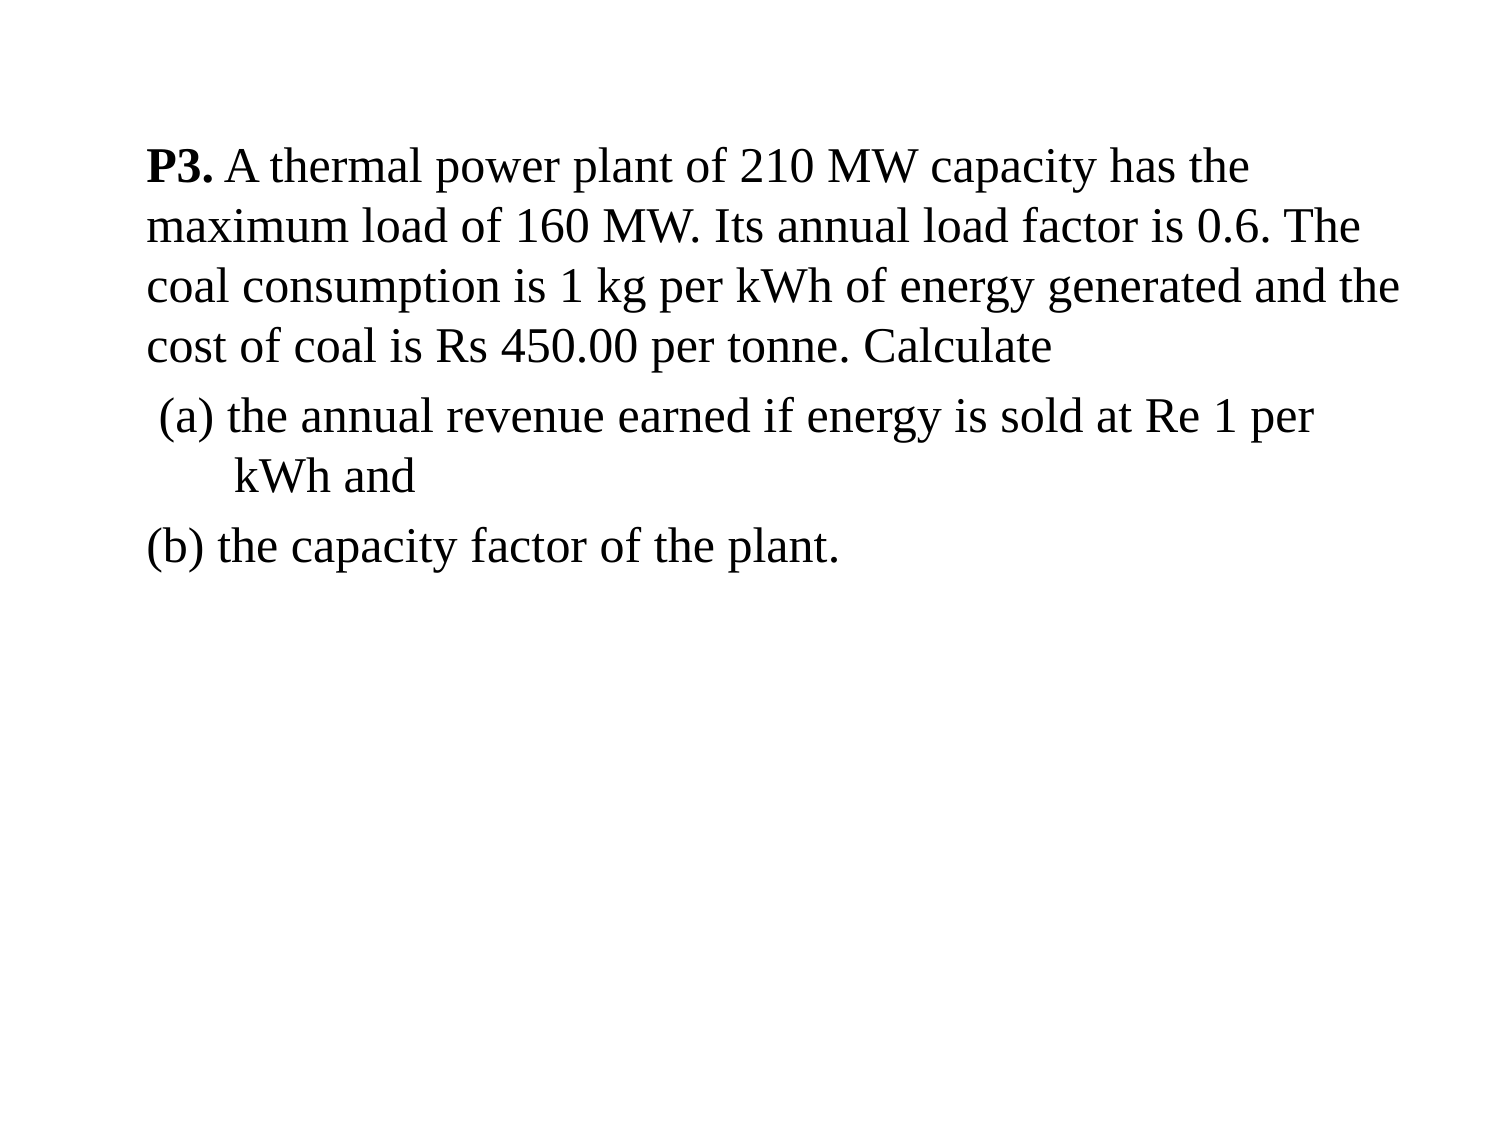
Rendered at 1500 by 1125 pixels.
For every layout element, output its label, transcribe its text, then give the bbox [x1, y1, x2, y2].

list P3. A thermal power plant of 210 MW capacity has the maximum load of 160 MW. Its annual load factor is 0.6. The coal consumption is 1 kg per kWh of energy generated and the cost of coal is Rs 450.00 per tonne. Calculate (a) the annual revenue earned if energy is sold at Re 1 per kWh and (b) the capacity factor of the plant. [75, 125, 1425, 1005]
